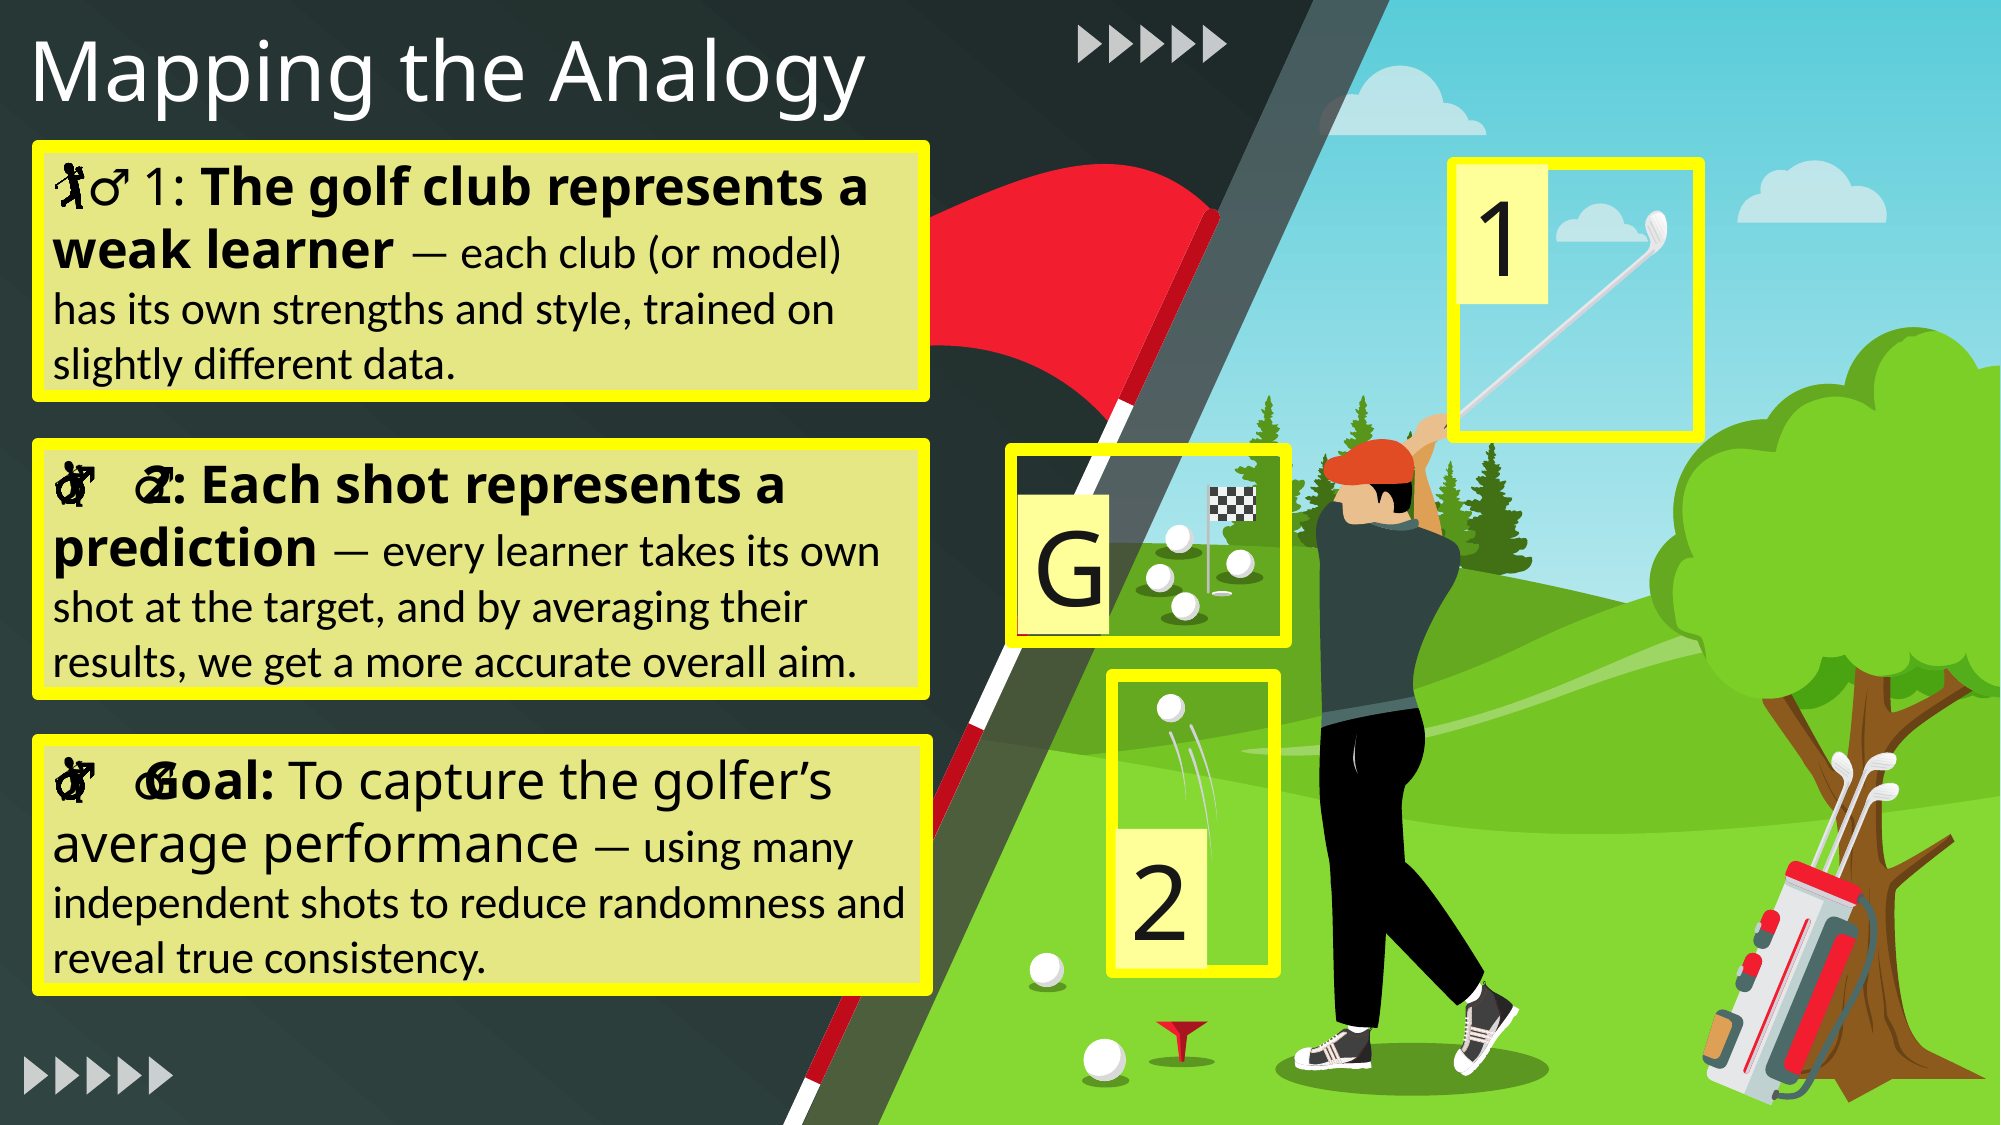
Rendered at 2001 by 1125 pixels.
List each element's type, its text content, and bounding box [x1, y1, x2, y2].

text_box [24, 1056, 173, 1095]
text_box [1702, 751, 1900, 1106]
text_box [1649, 327, 2000, 1103]
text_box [1226, 549, 1255, 578]
text_box [1391, 472, 1999, 1125]
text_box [1146, 564, 1175, 593]
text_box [655, 109, 1346, 1088]
text_box [1453, 163, 1699, 327]
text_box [1077, 24, 1227, 64]
text_box 1 [1456, 164, 1549, 210]
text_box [1391, 395, 1480, 566]
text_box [0, 0, 1391, 1125]
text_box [1165, 524, 1194, 554]
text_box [1395, 210, 1668, 472]
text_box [1171, 592, 1200, 621]
text_box [1391, 0, 1999, 395]
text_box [1453, 969, 1520, 1076]
